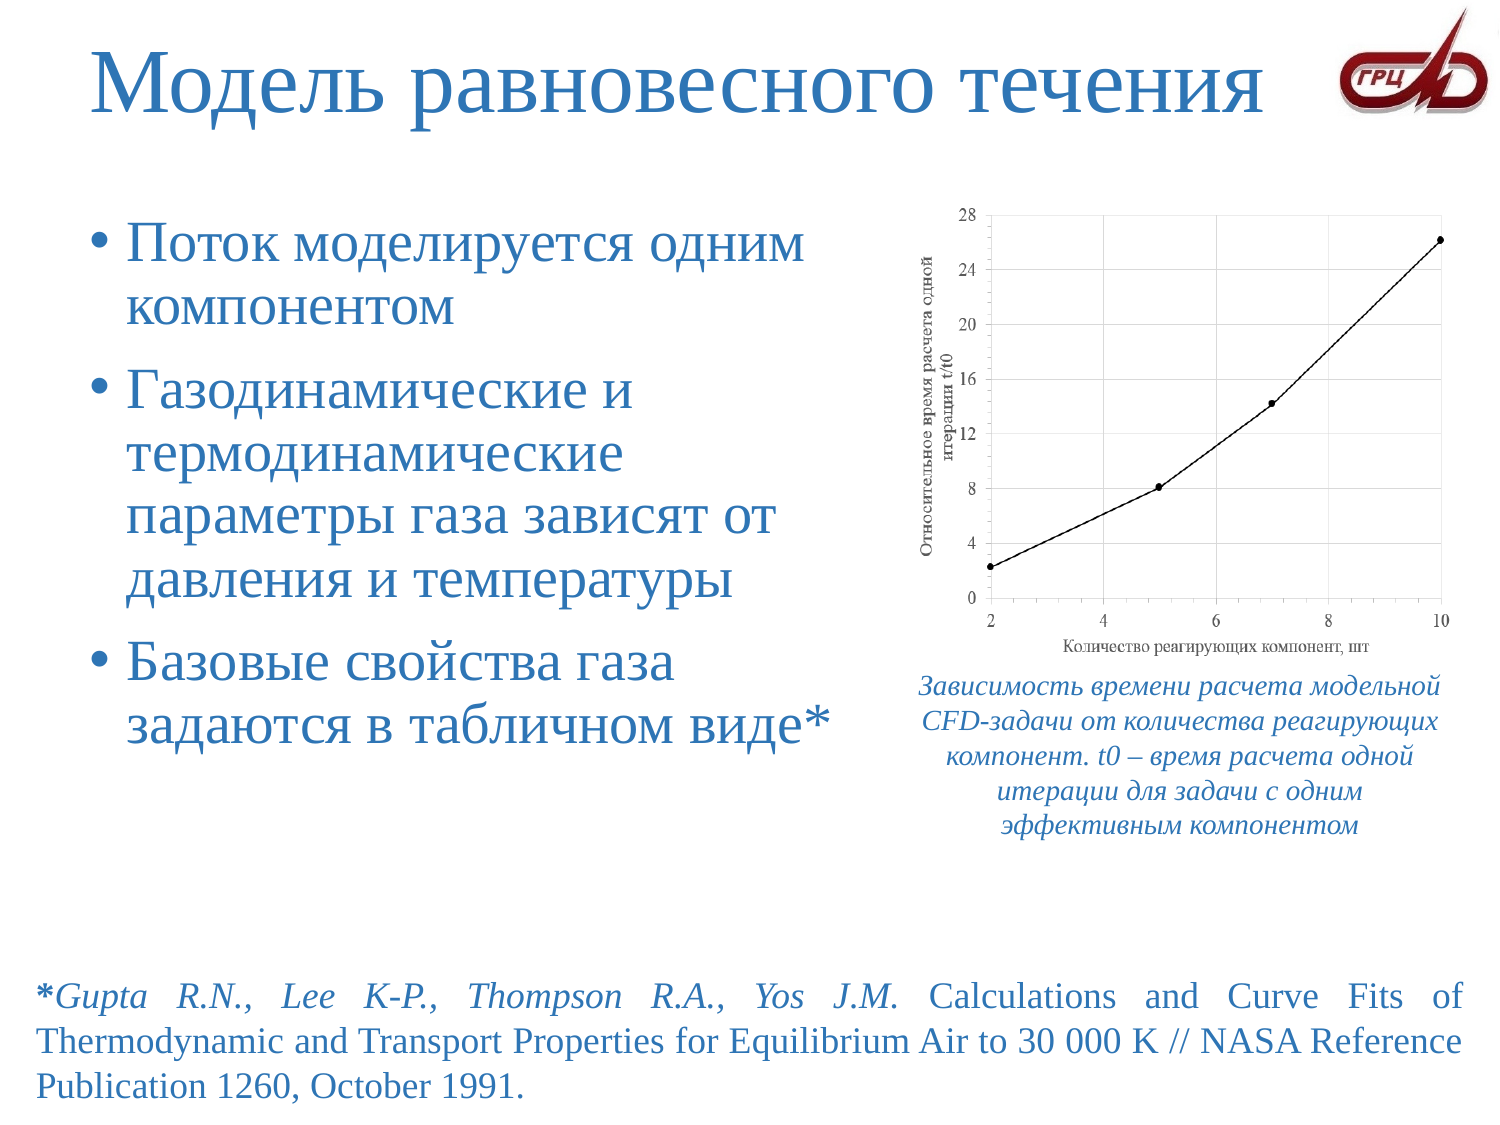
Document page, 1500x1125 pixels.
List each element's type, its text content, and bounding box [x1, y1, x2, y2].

title Модель равновесного течения [74, 22, 1369, 143]
text_box *Gupta R.N., Lee K-P., Thompson R.A., Yos J.M. Calculations and Curve Fits of Thermodynamic and Transport Properties for Equilibrium Air to 30 000 K // NASA Reference Publication 1260, October 1991. [21, 963, 1479, 1114]
list Поток моделируется одним компонентом Газодинамические и термодинамические параметры газа зависят от давления и температуры Базовые свойства газа задаются в табличном виде* [74, 203, 875, 918]
picture [1328, 0, 1500, 121]
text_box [905, 203, 1455, 843]
